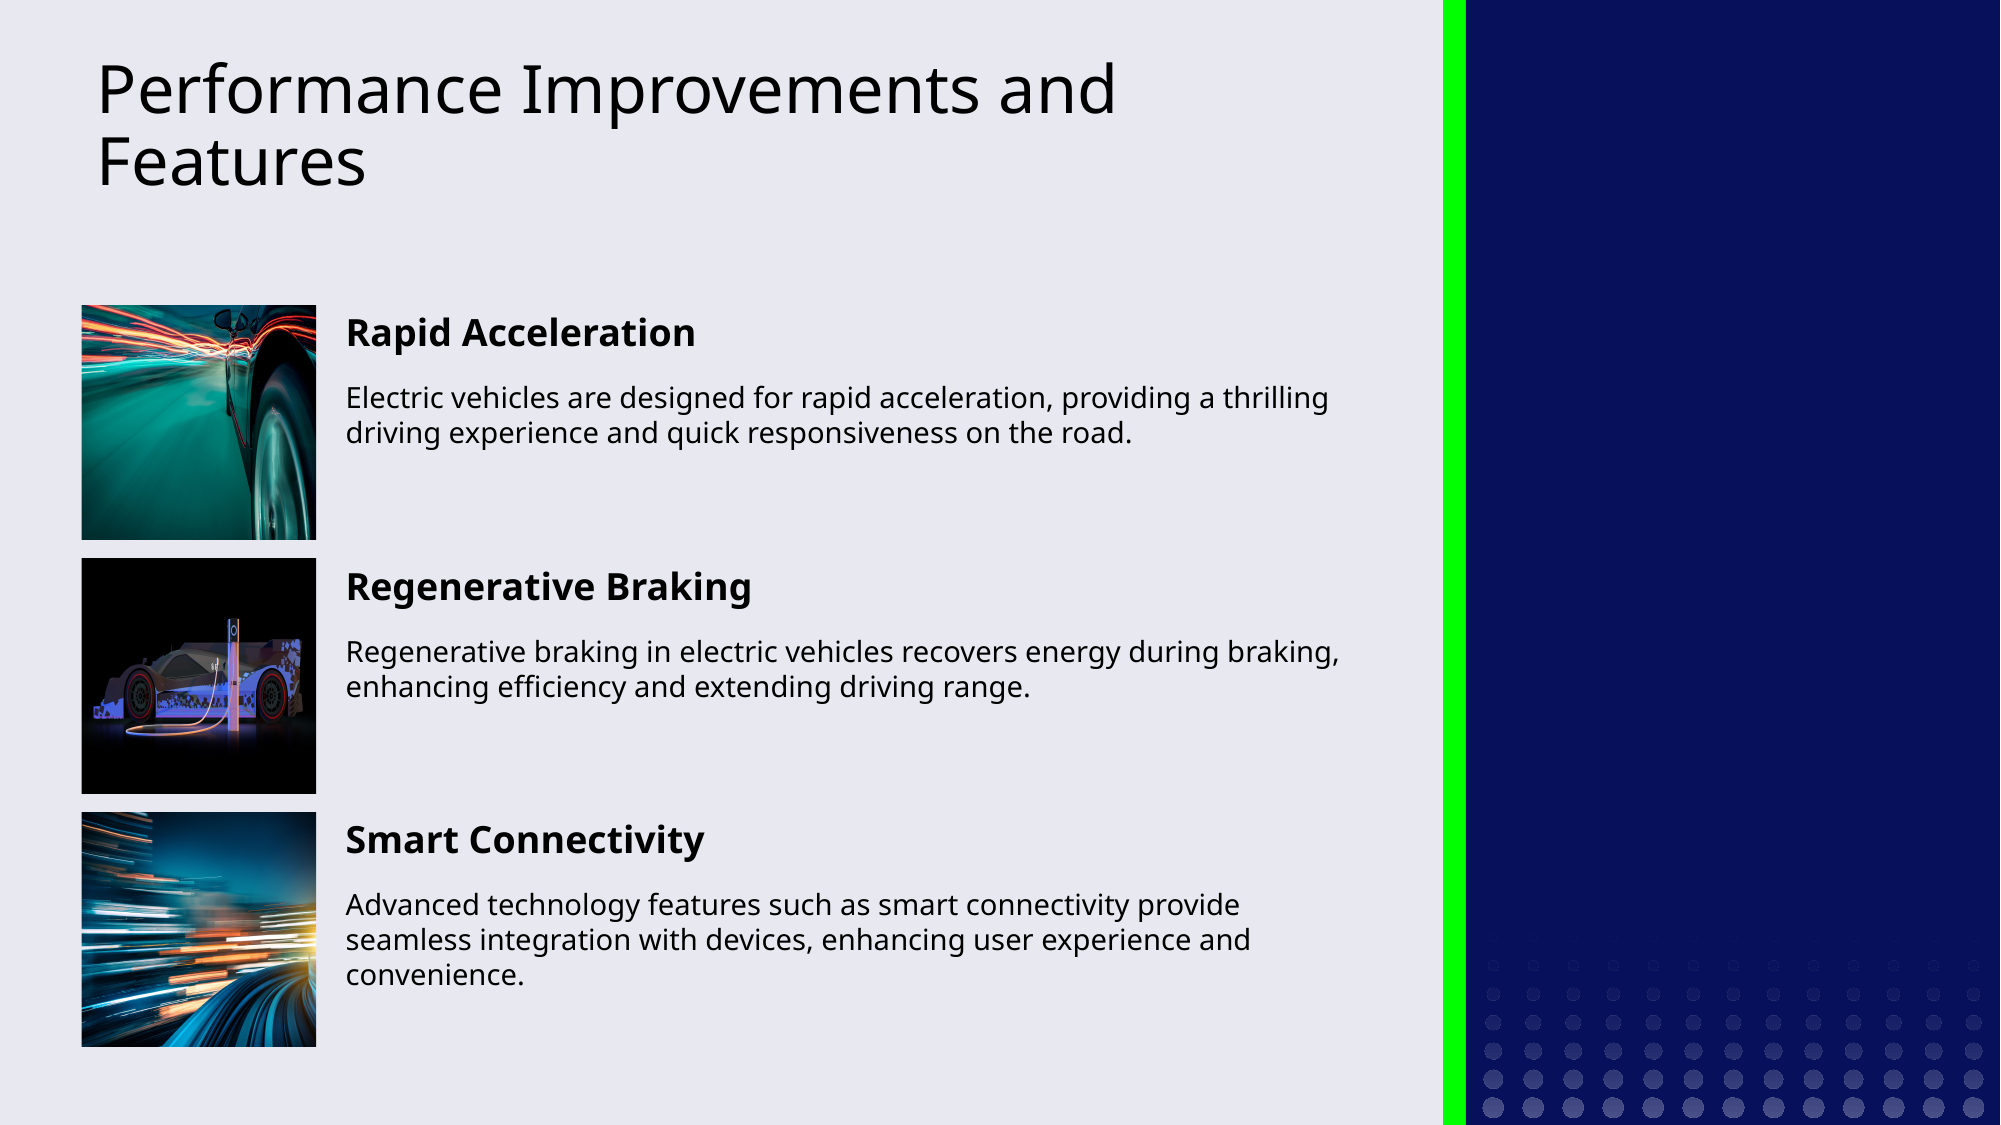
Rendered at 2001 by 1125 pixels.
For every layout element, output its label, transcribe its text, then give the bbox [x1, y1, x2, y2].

title Performance Improvements and Features [81, 48, 1360, 286]
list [81, 305, 1361, 1048]
